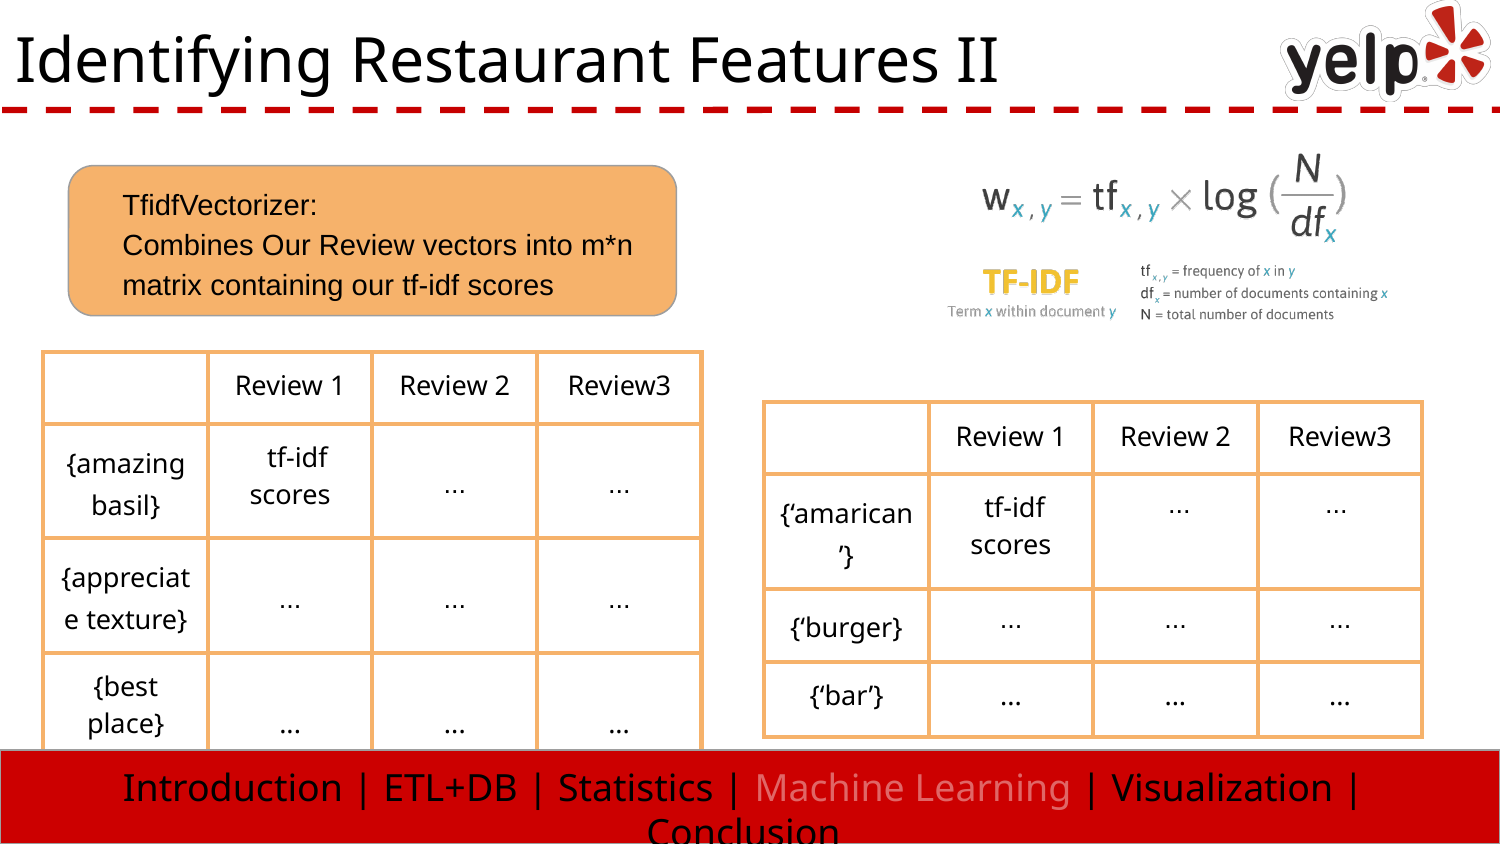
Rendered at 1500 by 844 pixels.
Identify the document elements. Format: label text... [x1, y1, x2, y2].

table_cell ... [374, 426, 535, 536]
table_cell ... [374, 655, 535, 749]
table_cell ... [1095, 591, 1256, 660]
table_cell ... [931, 591, 1091, 660]
text_box Identifying Restaurant Features II [0, 0, 1168, 115]
table_header Review3 [1260, 404, 1420, 472]
picture [895, 150, 1435, 331]
table_cell ... [1095, 476, 1256, 587]
table_cell {amazing basil} [45, 426, 206, 536]
table_cell ... [1260, 591, 1420, 660]
table_cell tf-idf scores [931, 476, 1091, 587]
table_cell tf-idf scores [210, 426, 370, 536]
table_cell ... [1260, 476, 1420, 587]
text_box [68, 165, 677, 316]
table_cell {‘bar’} [766, 664, 927, 735]
table_cell {‘burger} [766, 591, 927, 660]
table_cell ... [539, 540, 699, 651]
table_cell ... [1095, 664, 1256, 735]
table_header [45, 354, 206, 422]
table_cell ... [1260, 664, 1420, 735]
table_cell ... [931, 664, 1091, 735]
table_cell {appreciate texture} [45, 540, 206, 651]
table_cell ... [210, 540, 370, 651]
table_cell {best place} [45, 655, 206, 749]
table_cell ... [539, 655, 699, 749]
table_cell ... [374, 540, 535, 651]
table_header [766, 404, 927, 472]
picture [1280, 0, 1491, 102]
text_box [0, 749, 1500, 844]
table_header Review3 [539, 354, 699, 422]
table_cell {‘amarican’} [766, 476, 927, 587]
table_cell ... [539, 426, 699, 536]
table_header Review 1 [931, 404, 1091, 472]
table_cell ... [210, 655, 370, 749]
text_box TfidfVectorizer: Combines Our Review vectors into m*n matrix containing our tf-idf scores [107, 165, 716, 281]
table_header Review 2 [374, 354, 535, 422]
table_header Review 1 [210, 354, 370, 422]
table_header Review 2 [1095, 404, 1256, 472]
text_box Introduction | ETL+DB | Statistics | Machine Learning | Visualization | Conclusion [13, 774, 1474, 844]
